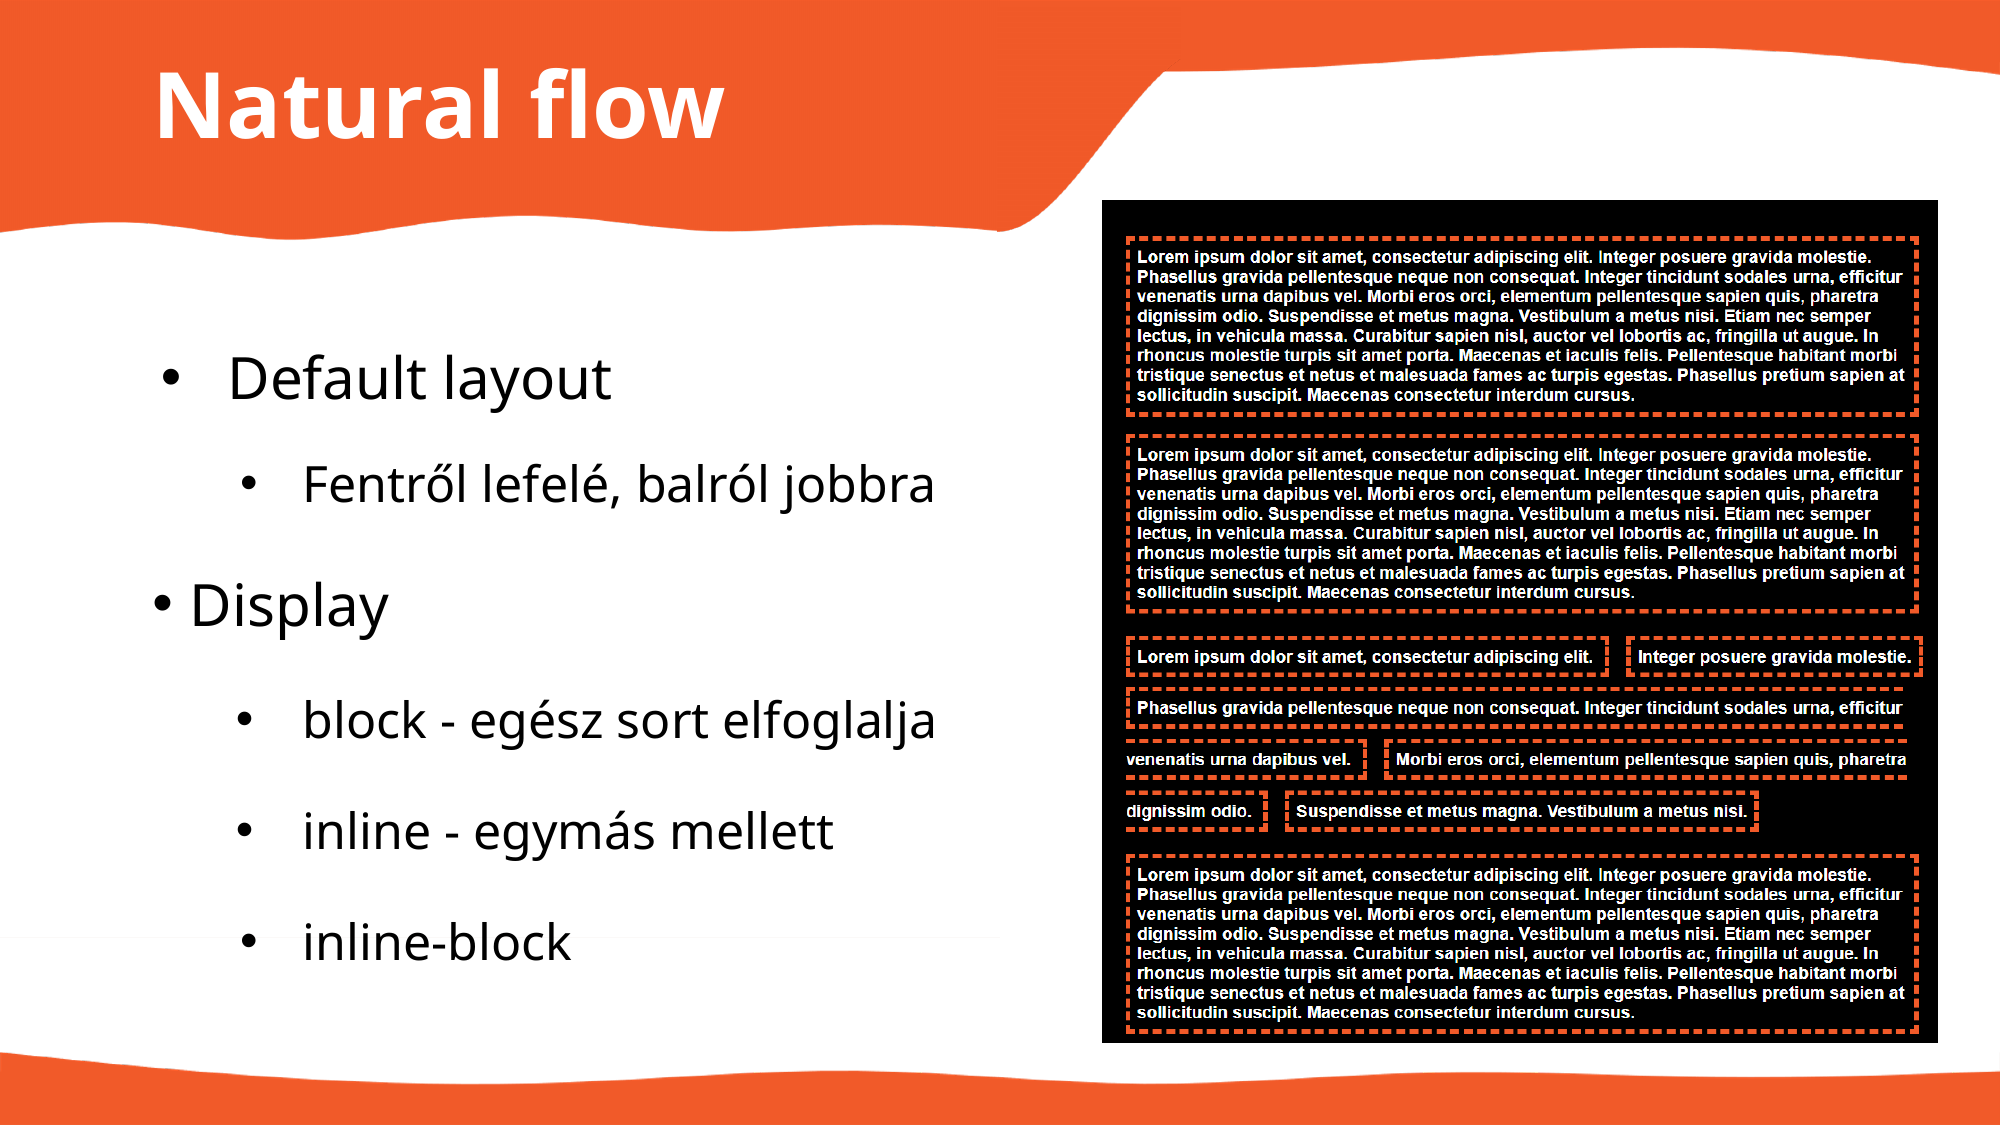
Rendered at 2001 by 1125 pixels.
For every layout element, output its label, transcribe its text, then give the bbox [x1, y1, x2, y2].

list Default layout Fentről lefelé, balról jobbra Display block - egész sort elfoglalja inline - egymás mellett inline-block [137, 299, 1070, 1014]
title Natural flow [137, 0, 1104, 218]
picture [0, 0, 2000, 1125]
